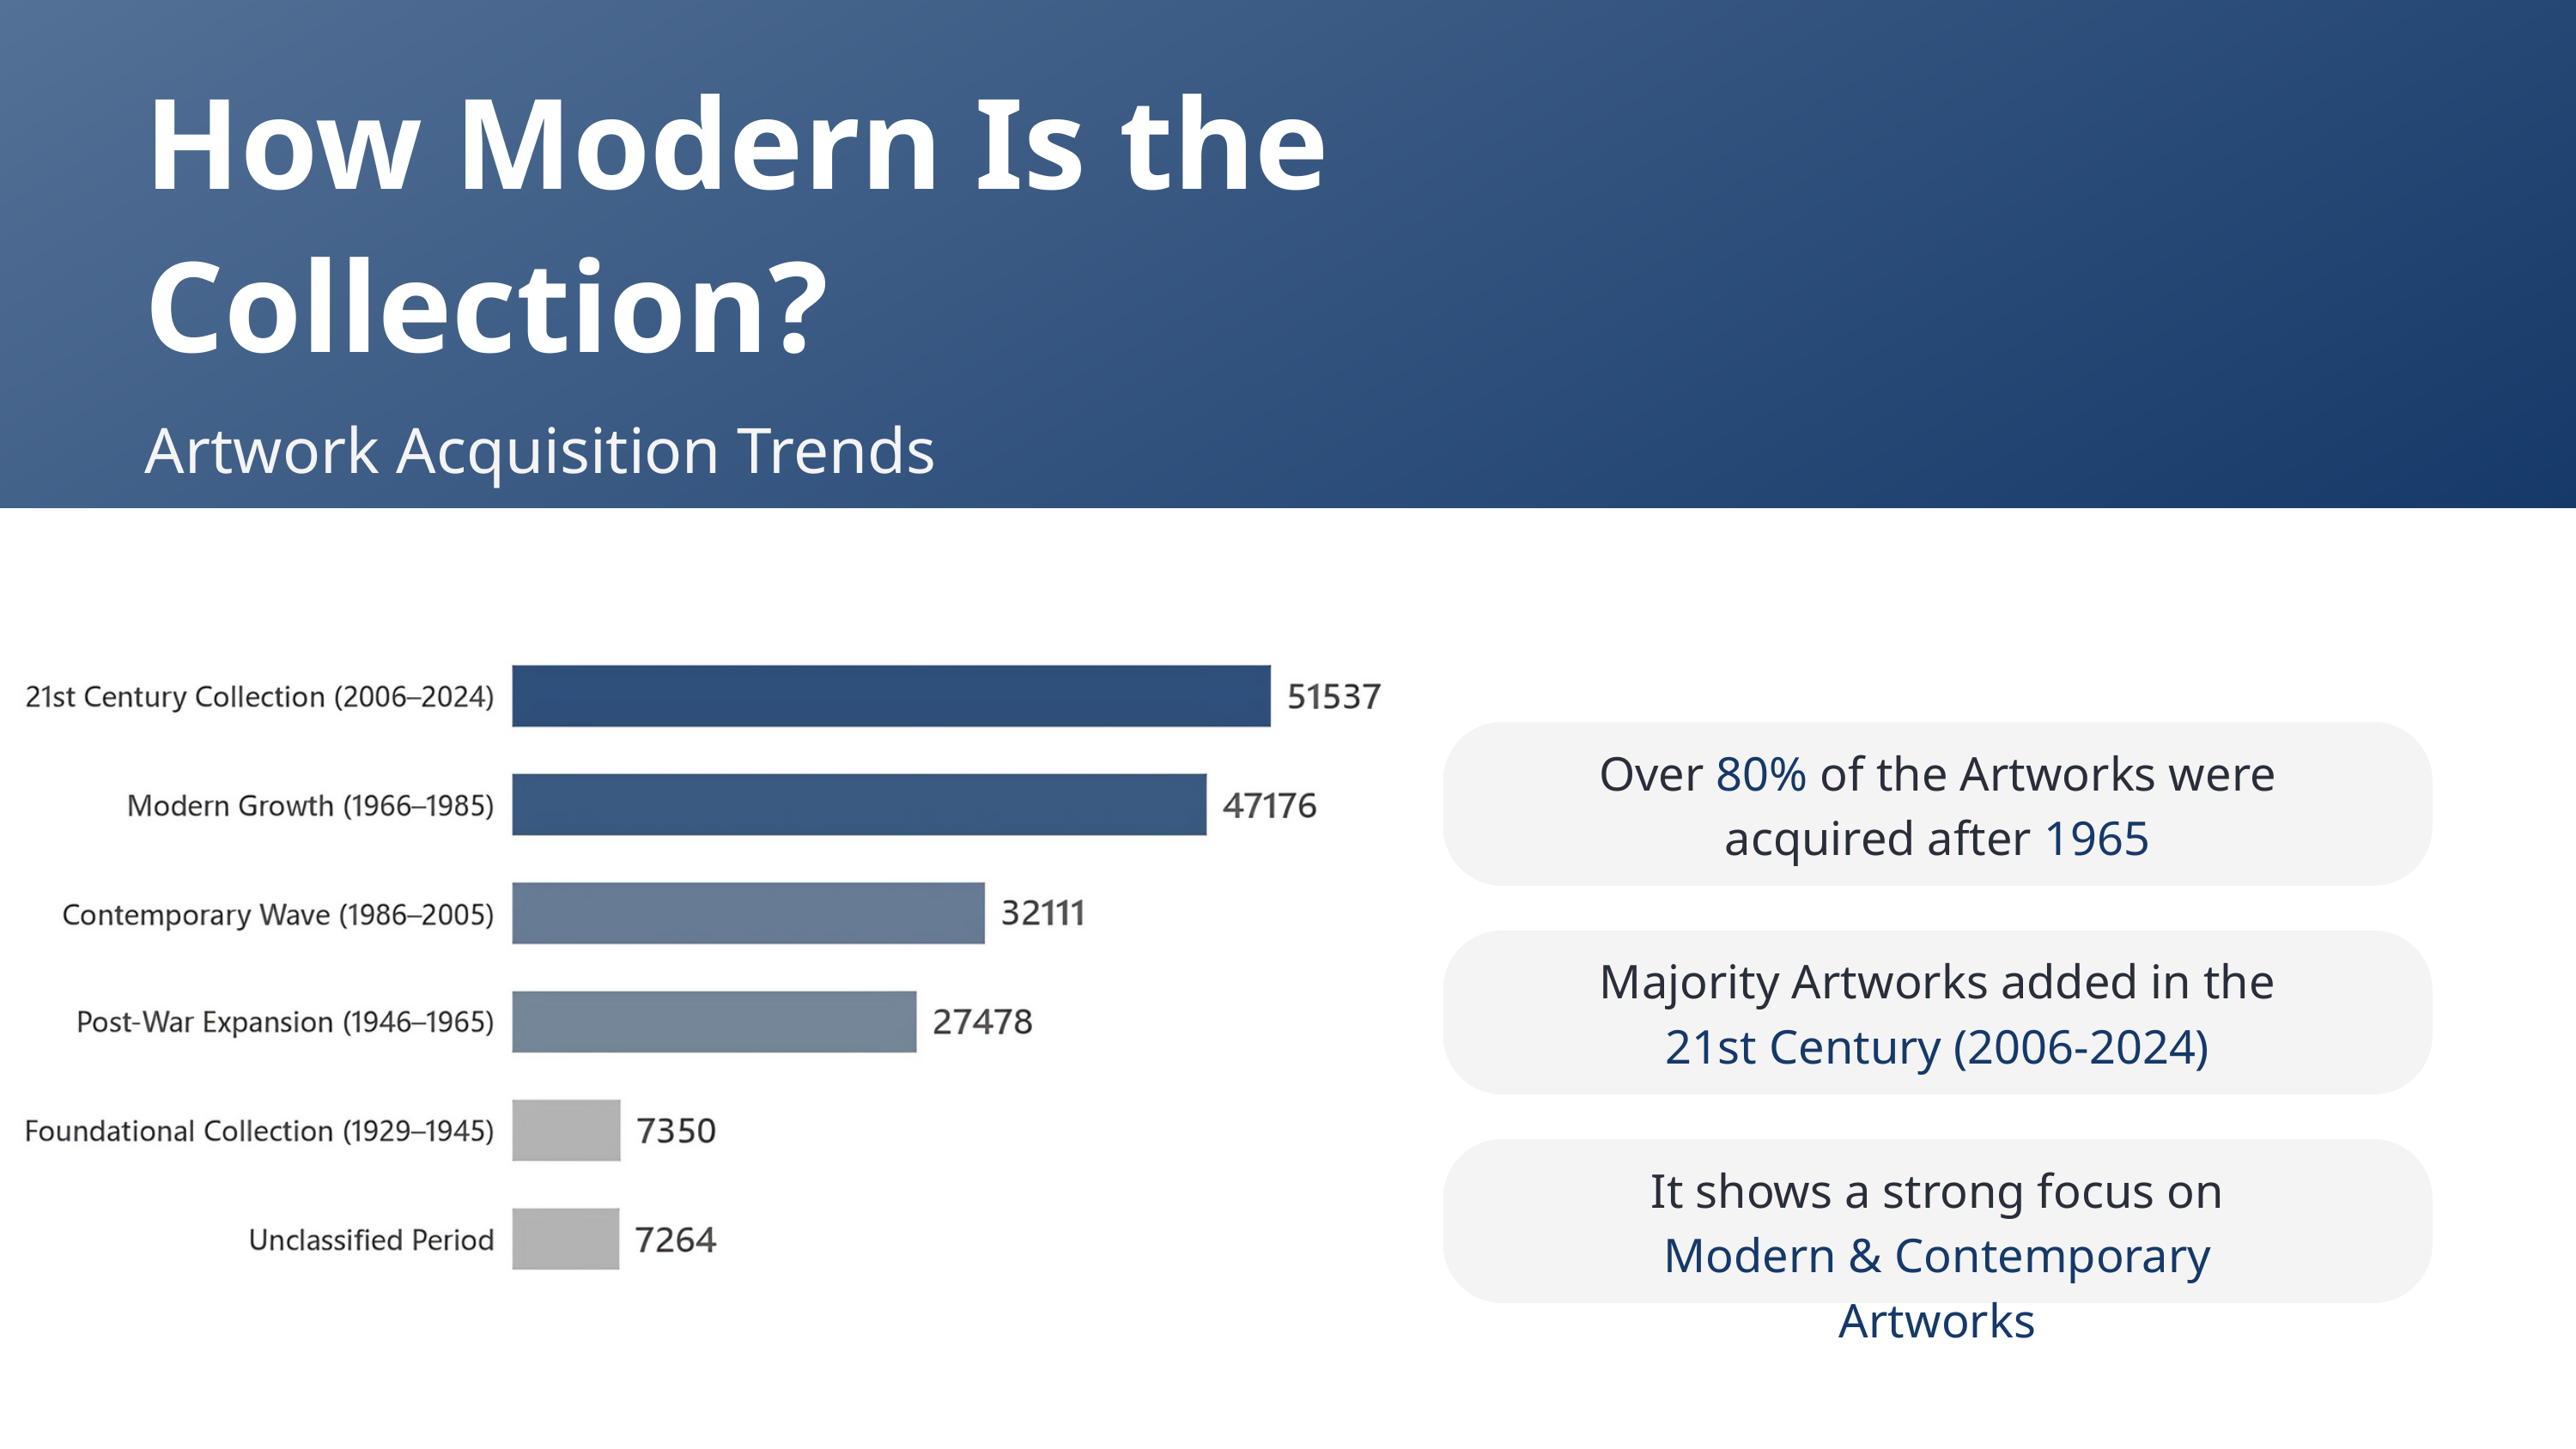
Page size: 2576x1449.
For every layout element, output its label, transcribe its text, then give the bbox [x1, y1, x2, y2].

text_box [144, 59, 1844, 482]
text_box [1443, 1138, 2433, 1304]
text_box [1443, 721, 2433, 887]
text_box [0, 652, 1443, 1304]
text_box It shows a strong focus on Modern & Contemporary Artworks [1560, 1309, 2316, 1348]
text_box [0, 0, 2576, 508]
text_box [1443, 930, 2433, 1095]
